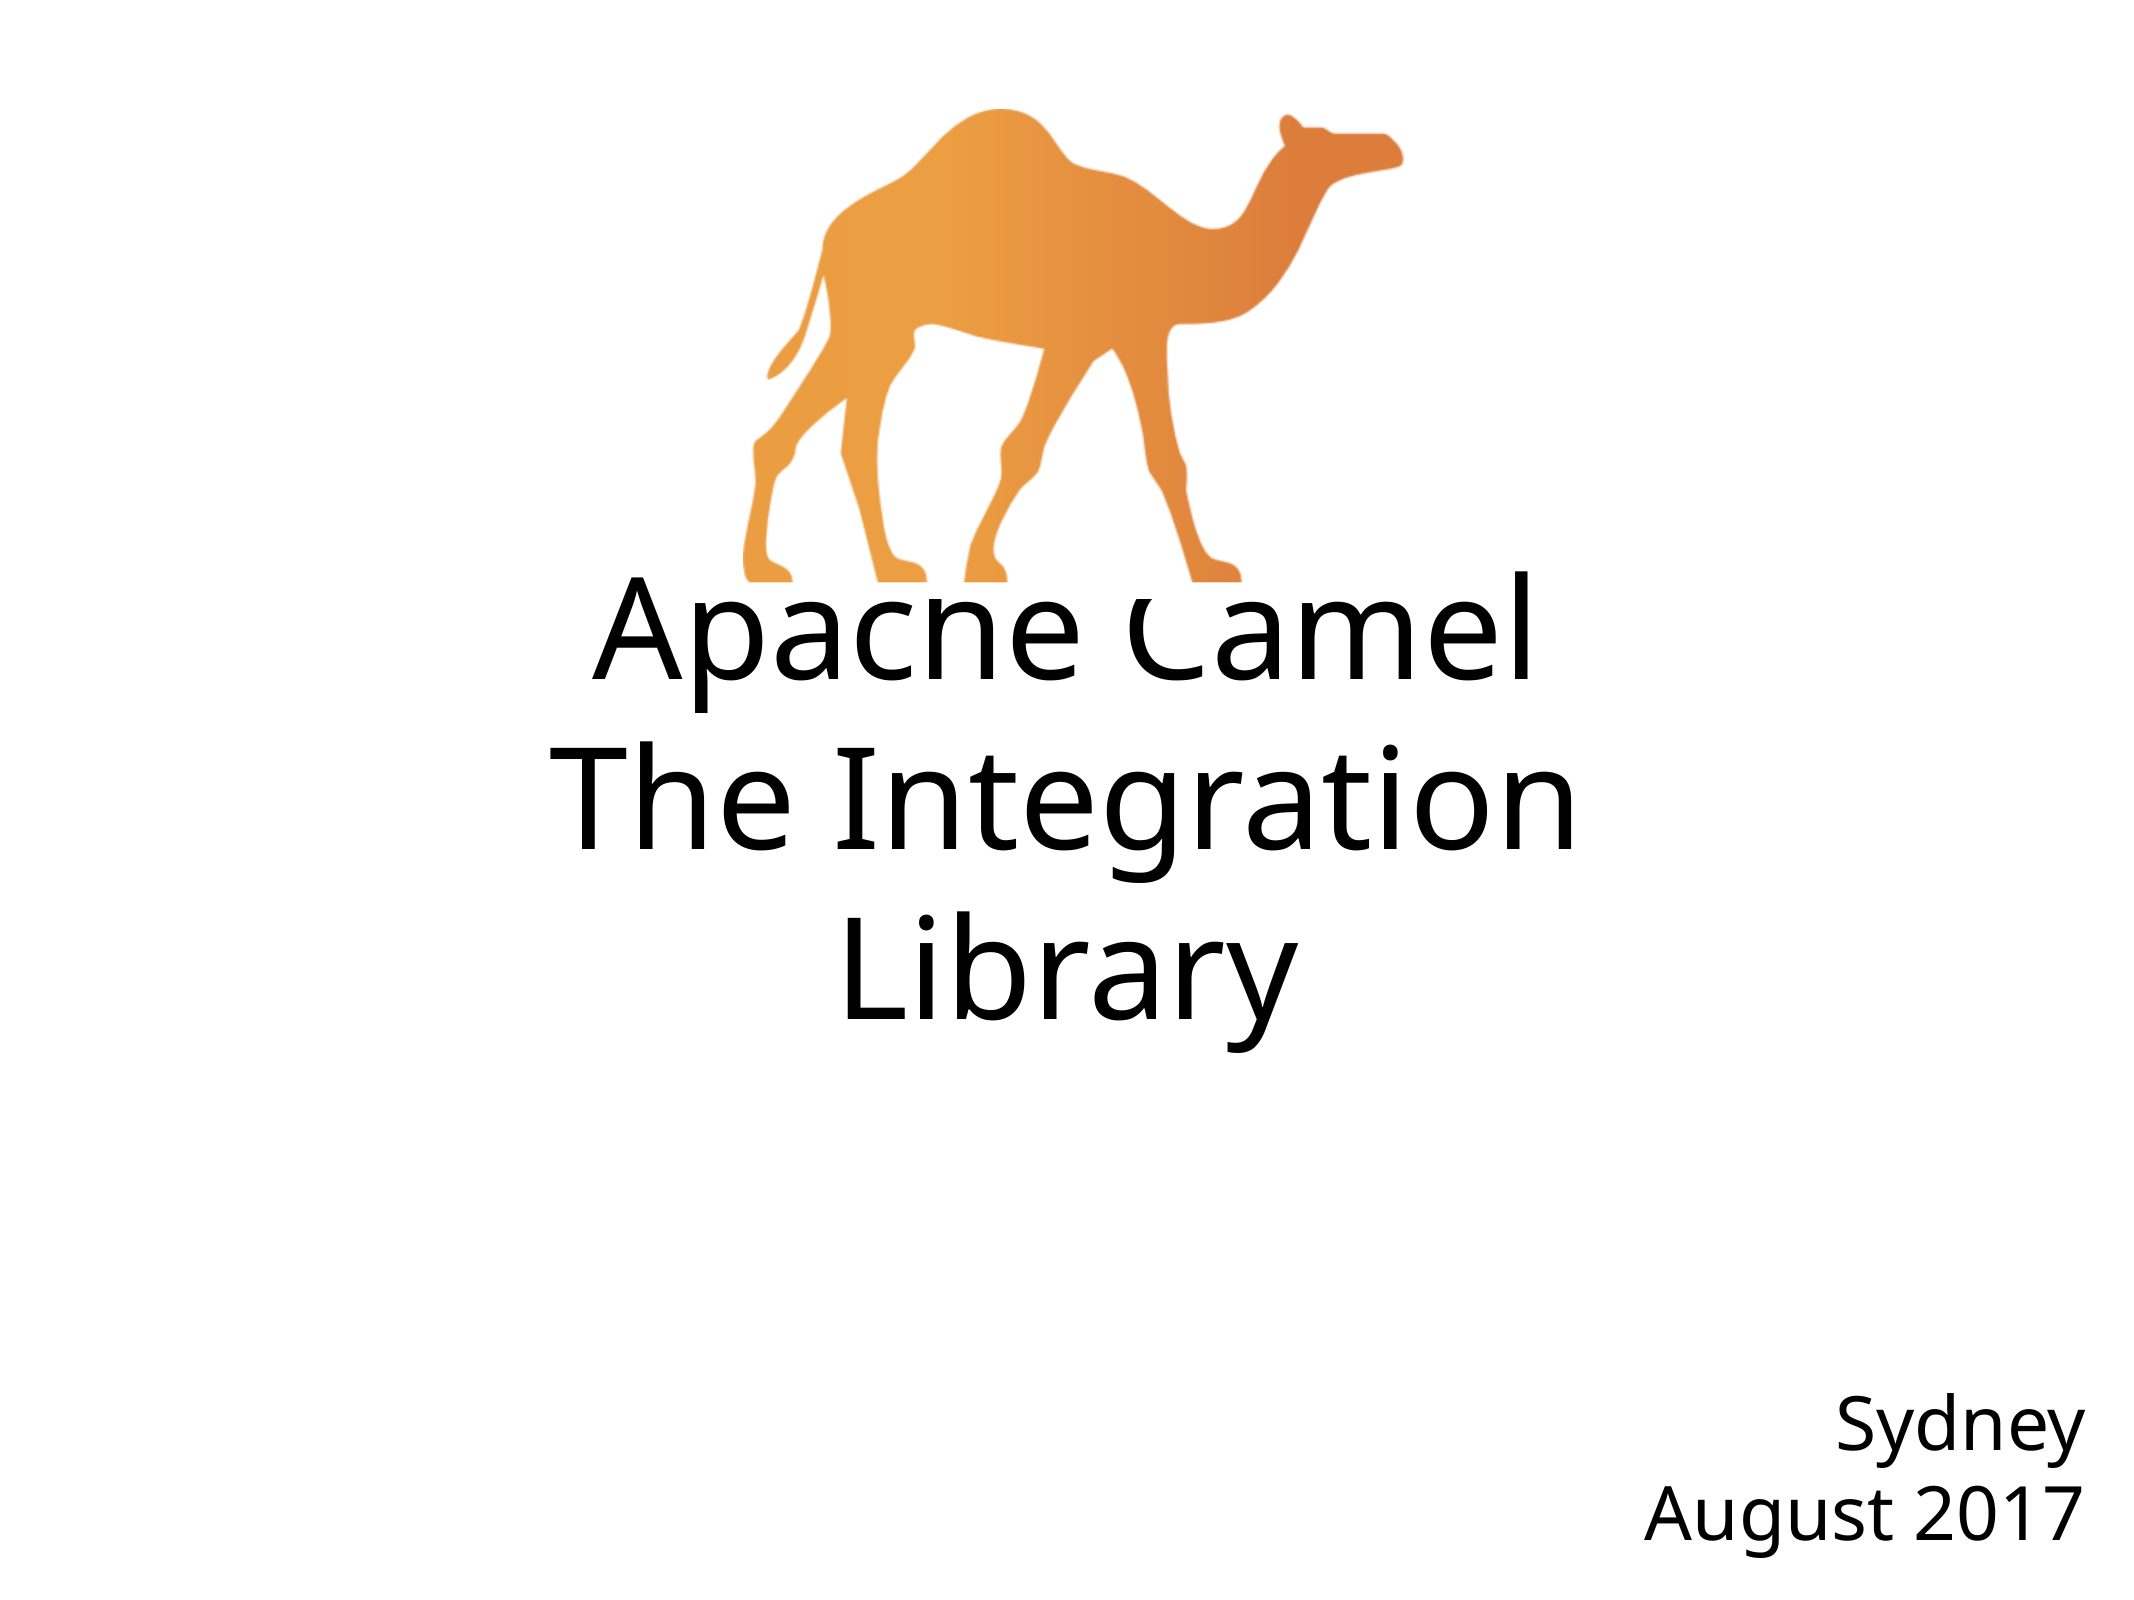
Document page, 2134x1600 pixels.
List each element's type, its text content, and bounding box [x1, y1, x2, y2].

text_box Sydney August 2017 [1636, 1367, 2095, 1564]
title Apache Camel The Integration Library [340, 597, 1794, 1057]
picture [718, 84, 1415, 600]
